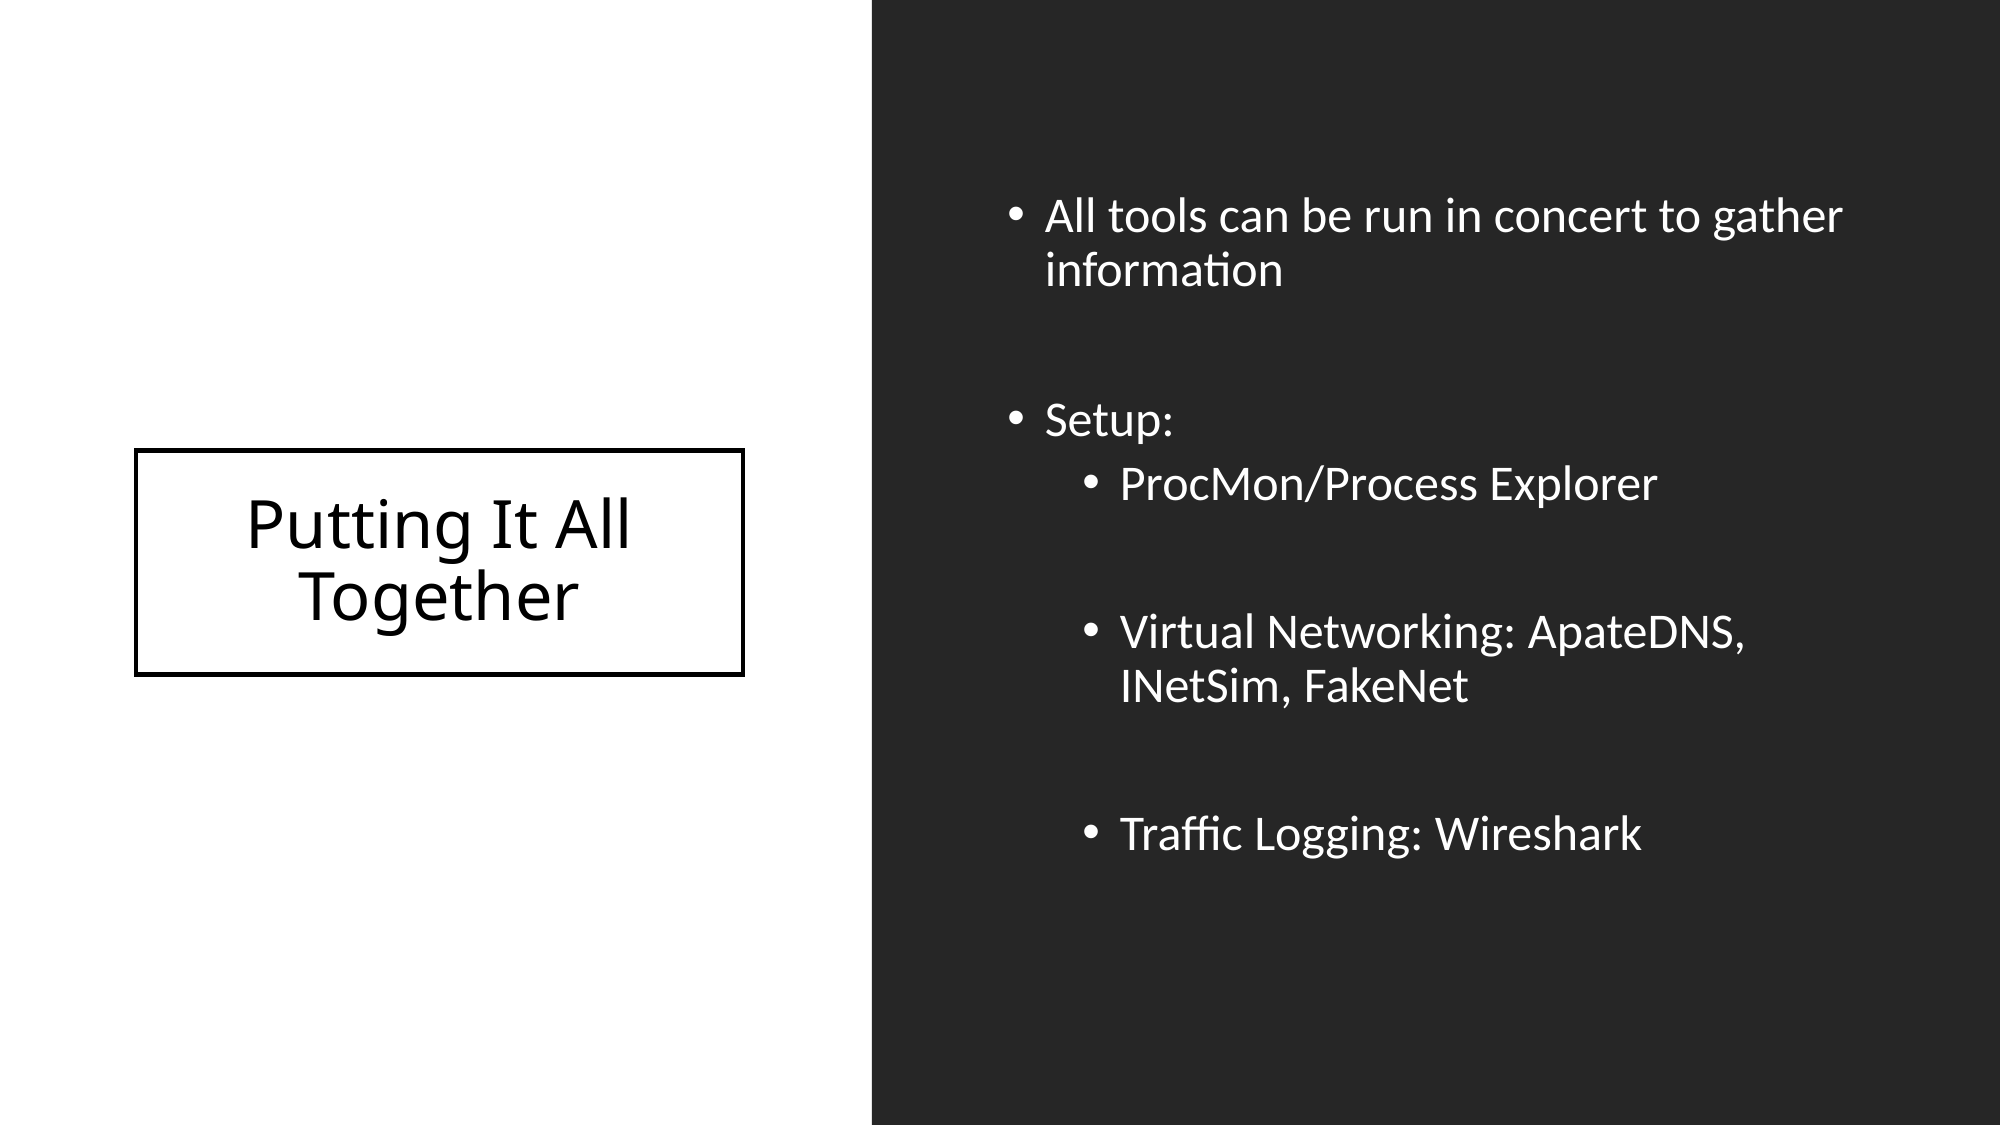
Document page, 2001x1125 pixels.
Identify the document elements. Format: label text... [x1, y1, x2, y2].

title Putting It All Together [136, 450, 743, 675]
list All tools can be run in concert to gather information Setup: ProcMon/Process Explorer Virtual Networking: ApateDNS, INetSim, FakeNet Traffic Logging: Wireshark [992, 131, 1880, 994]
text_box [871, 0, 2000, 1125]
